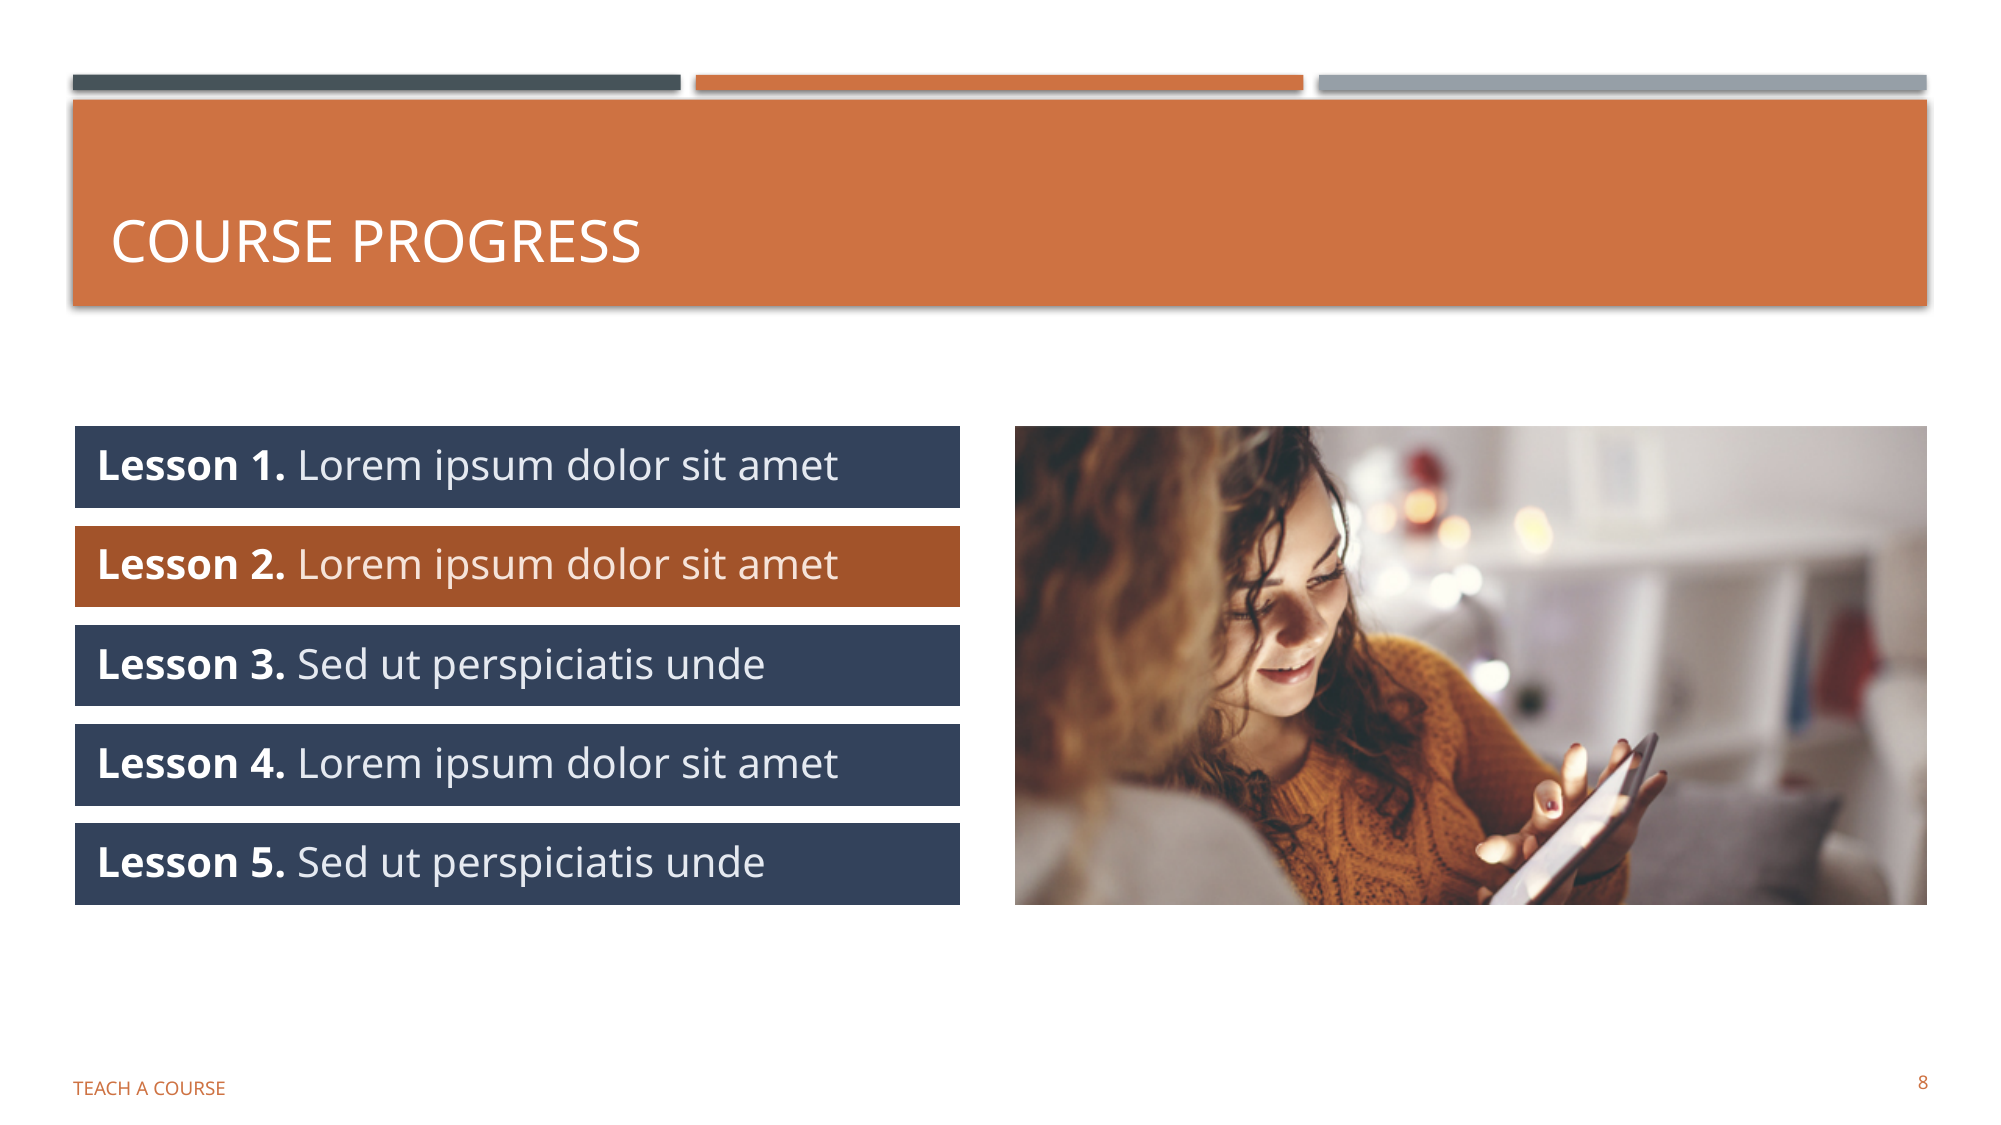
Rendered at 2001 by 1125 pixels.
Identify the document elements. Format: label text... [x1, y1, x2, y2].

slide_number 8 [1770, 1053, 1944, 1114]
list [72, 419, 964, 912]
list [1014, 426, 1928, 906]
footer Teach a Course [58, 1057, 1177, 1118]
title Course PROGRESS [95, 119, 1905, 282]
